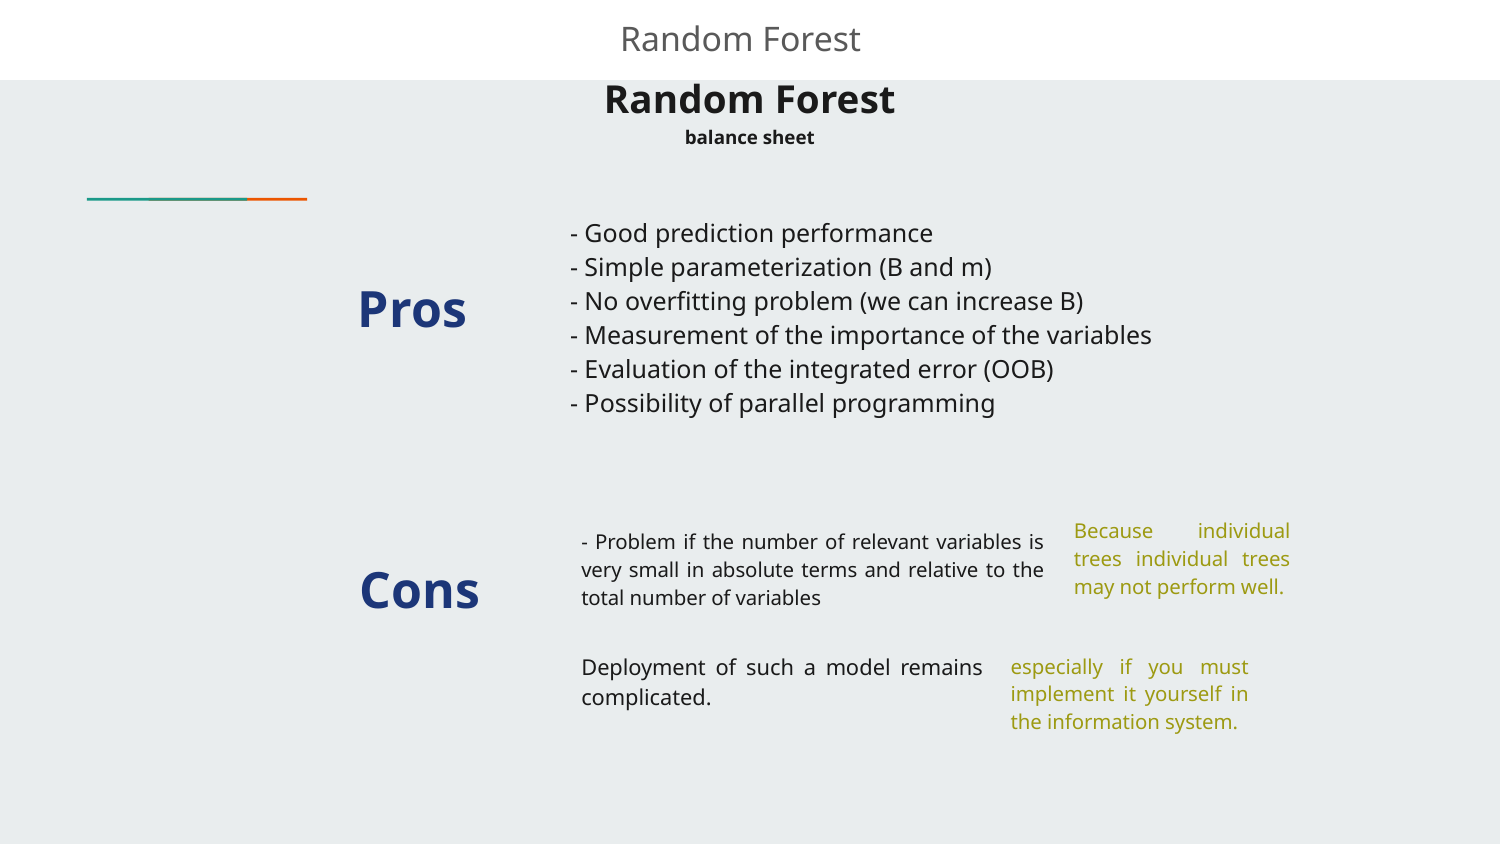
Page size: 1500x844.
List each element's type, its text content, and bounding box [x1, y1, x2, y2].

text_box Because individual trees individual trees may not perform well. [1261, 502, 1306, 616]
title Random Forest balance sheet [381, 57, 1119, 109]
picture [301, 111, 1257, 762]
text_box Random Forest [462, 0, 1019, 57]
